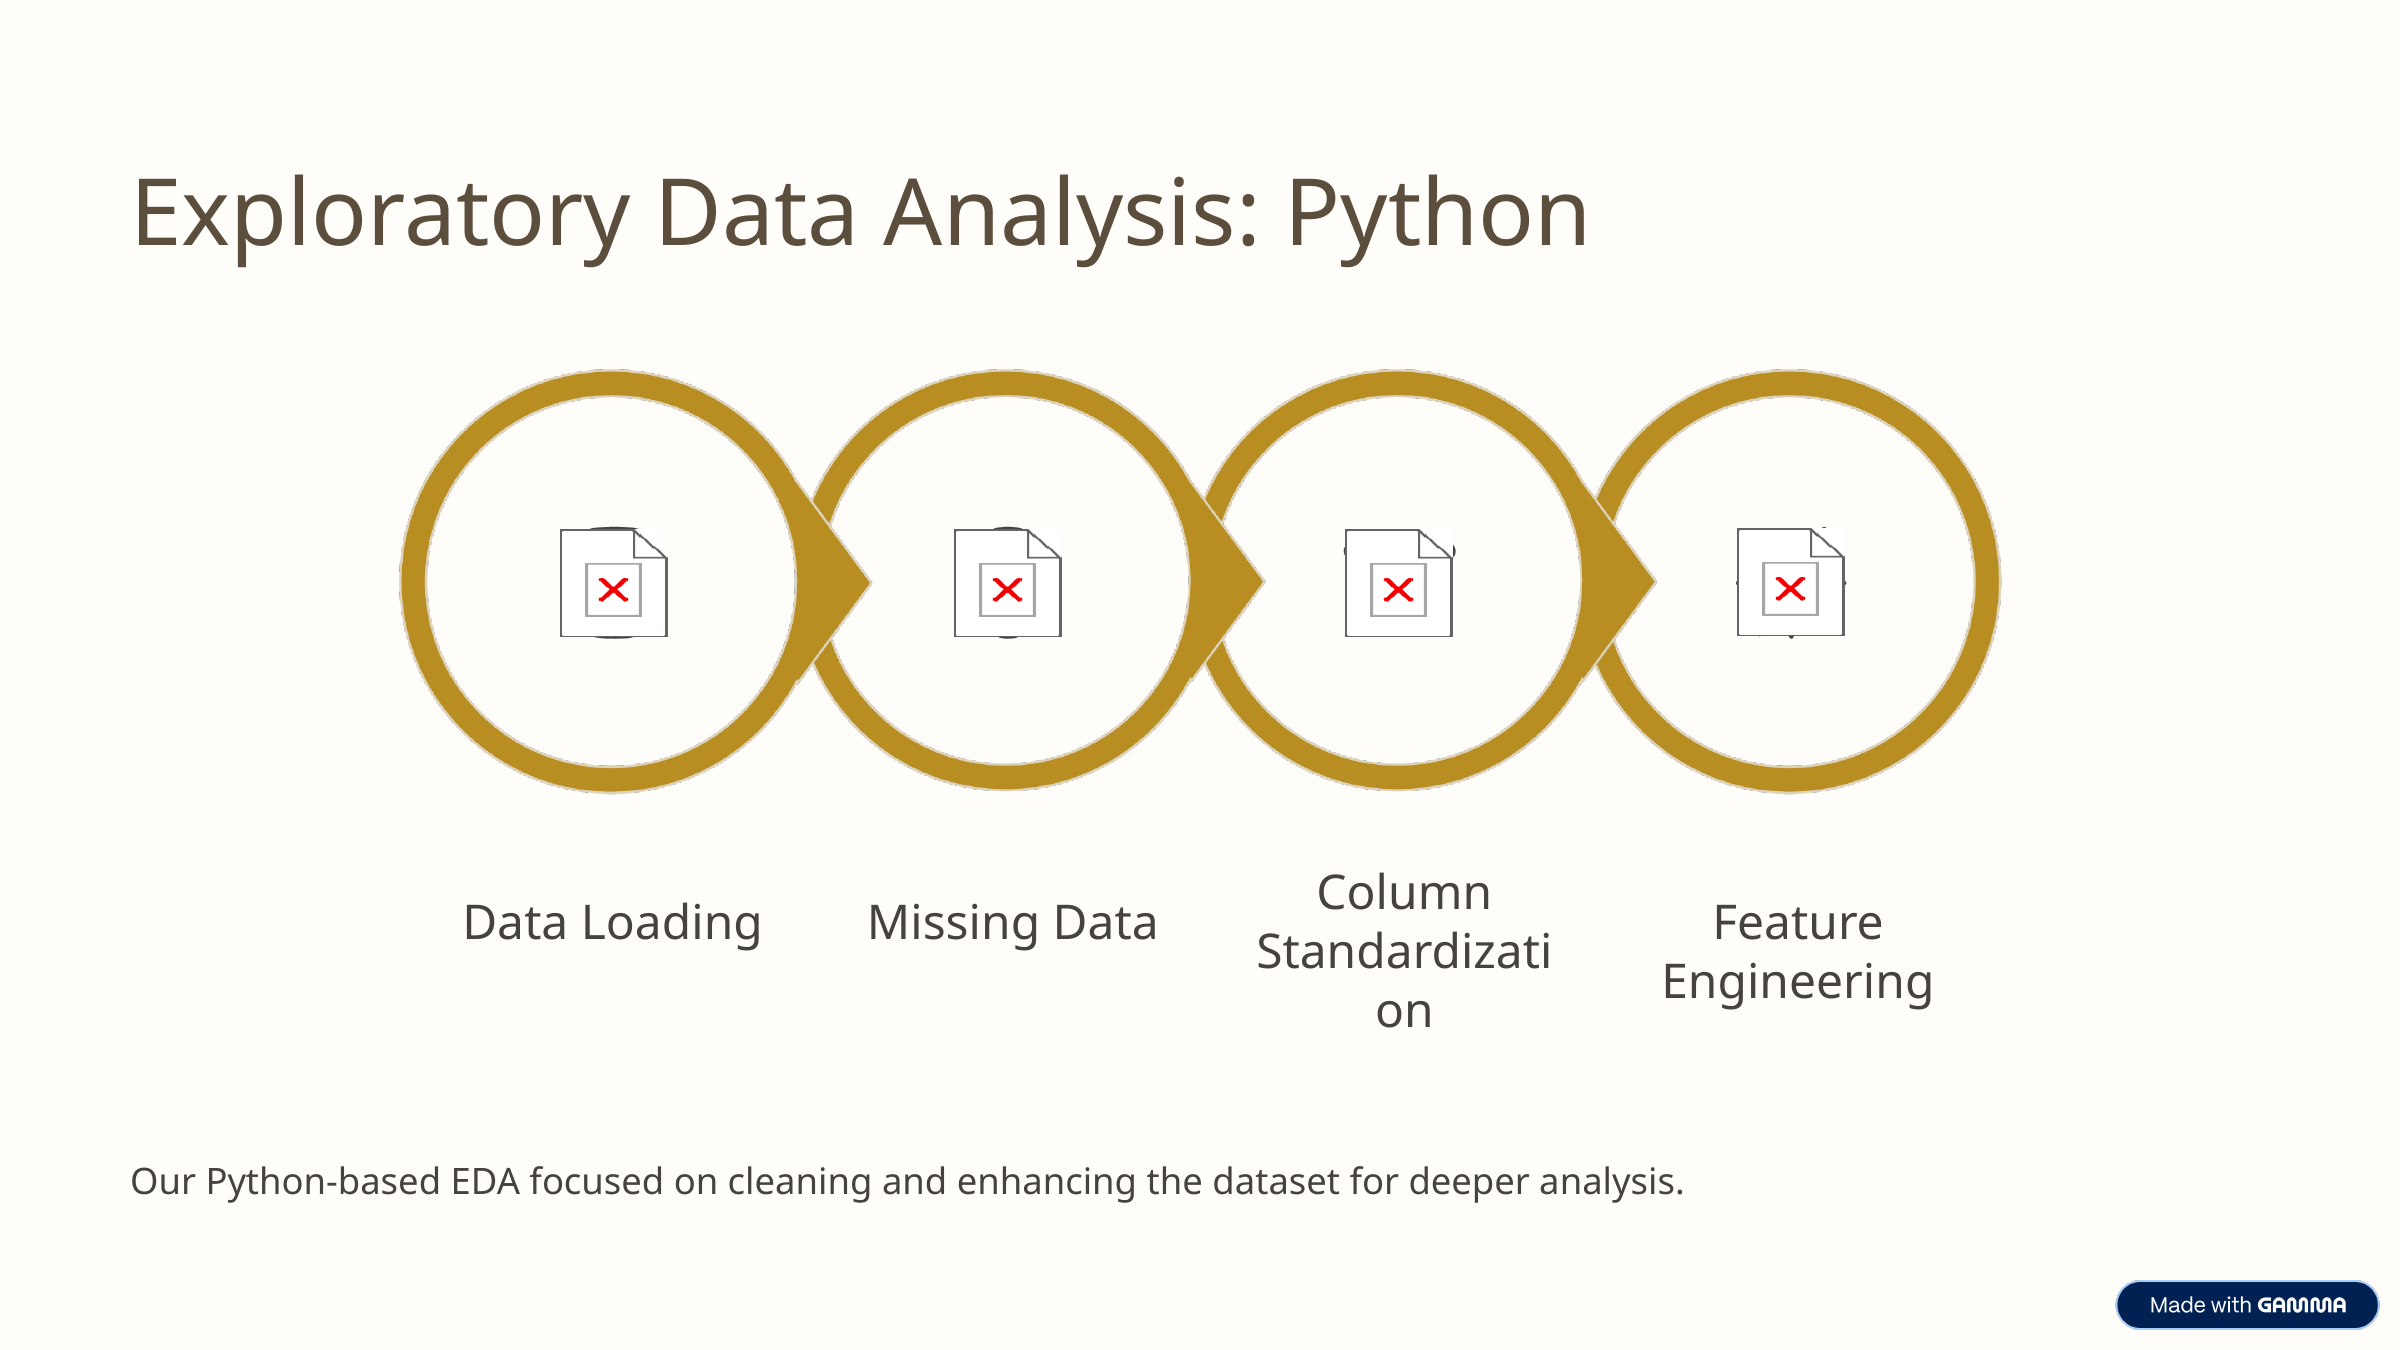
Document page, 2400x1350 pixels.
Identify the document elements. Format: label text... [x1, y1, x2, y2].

text_box Exploratory Data Analysis: Python [130, 148, 1762, 265]
picture [367, 338, 2032, 1101]
picture [2106, 1271, 2389, 1339]
text_box Our Python-based EDA focused on cleaning and enhancing the dataset for deeper analysis. [130, 1142, 2270, 1202]
